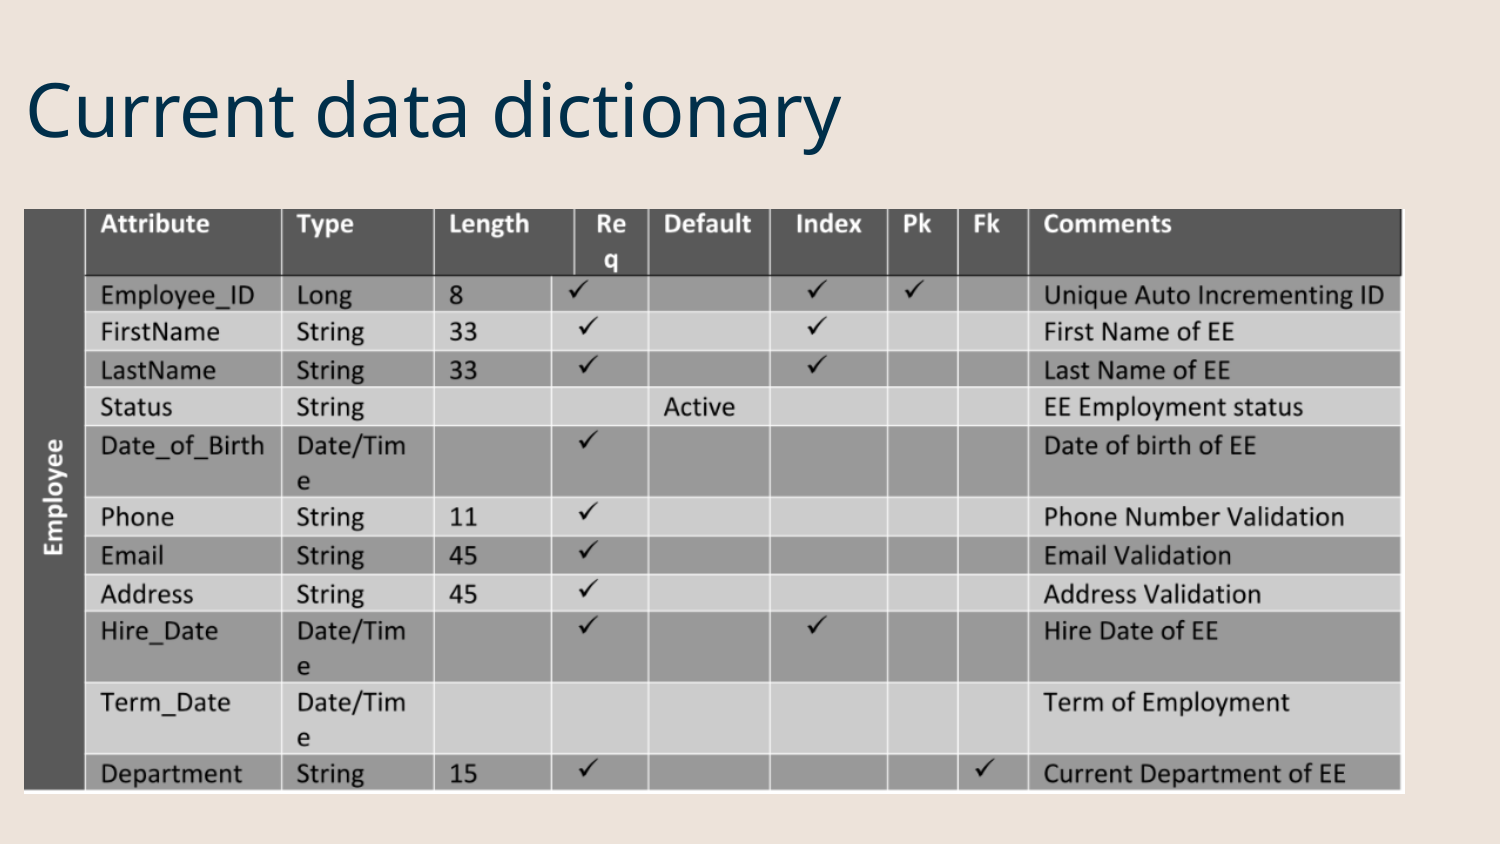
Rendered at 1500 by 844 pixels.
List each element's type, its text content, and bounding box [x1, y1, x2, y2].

title Current data dictionary [10, 6, 1471, 210]
picture [24, 209, 1405, 794]
